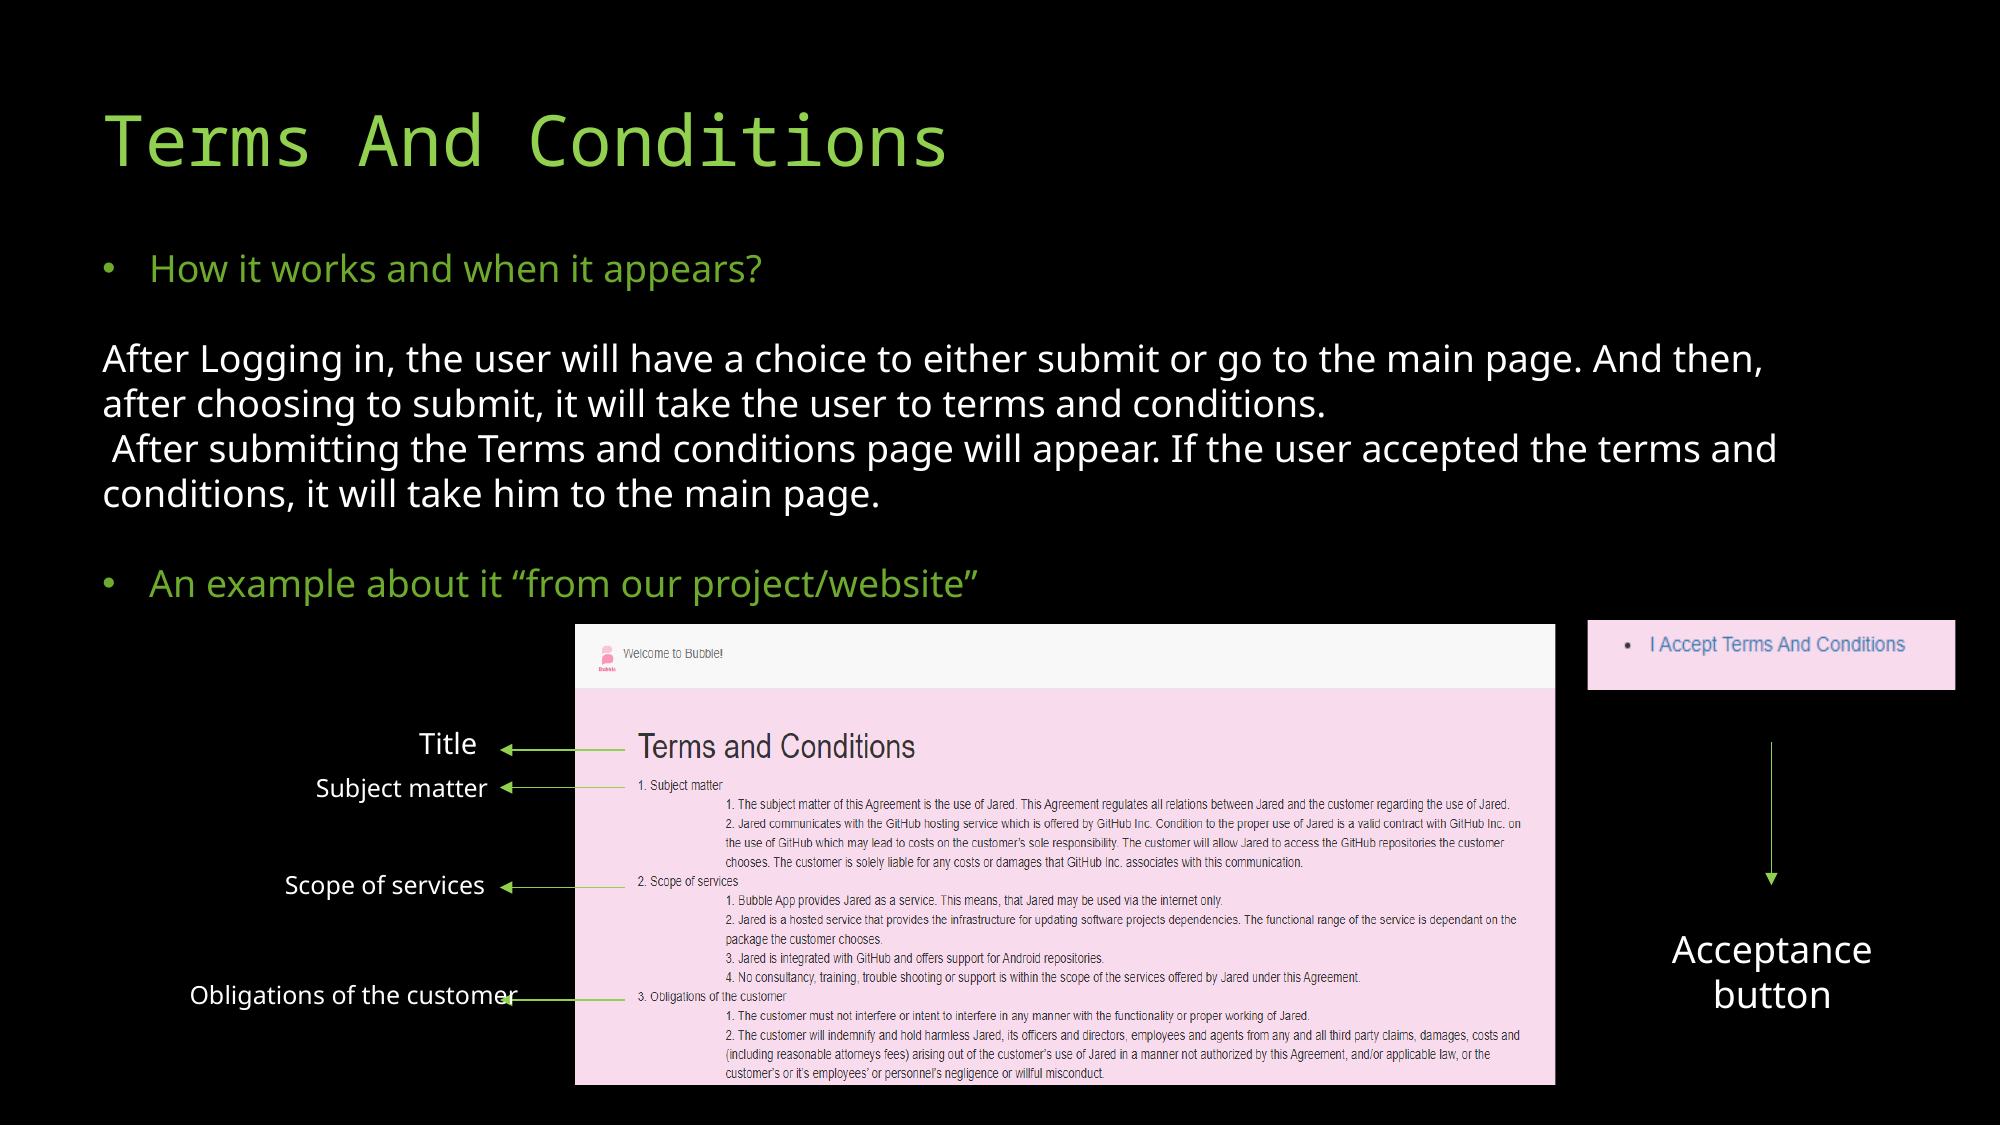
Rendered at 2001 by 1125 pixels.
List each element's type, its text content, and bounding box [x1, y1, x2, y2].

picture [574, 624, 1556, 1085]
text_box Scope of services [263, 862, 514, 908]
text_box How it works and when it appears? After Logging in, the user will have a choice to either submit or go to the main page. And then, after choosing to submit, it will take the user to terms and conditions. After submitting the Terms and conditions page will appear. If the user accepted the terms and conditions, it will take him to the main page. An example about it “from our project/website” [87, 237, 1813, 658]
text_box Obligations of the customer [174, 972, 538, 1017]
text_box Subject matter [301, 765, 514, 811]
text_box Title [404, 718, 510, 765]
title Terms And Conditions [87, 2, 1588, 190]
picture [1587, 619, 1956, 690]
text_box Acceptance button [1653, 919, 1892, 1024]
